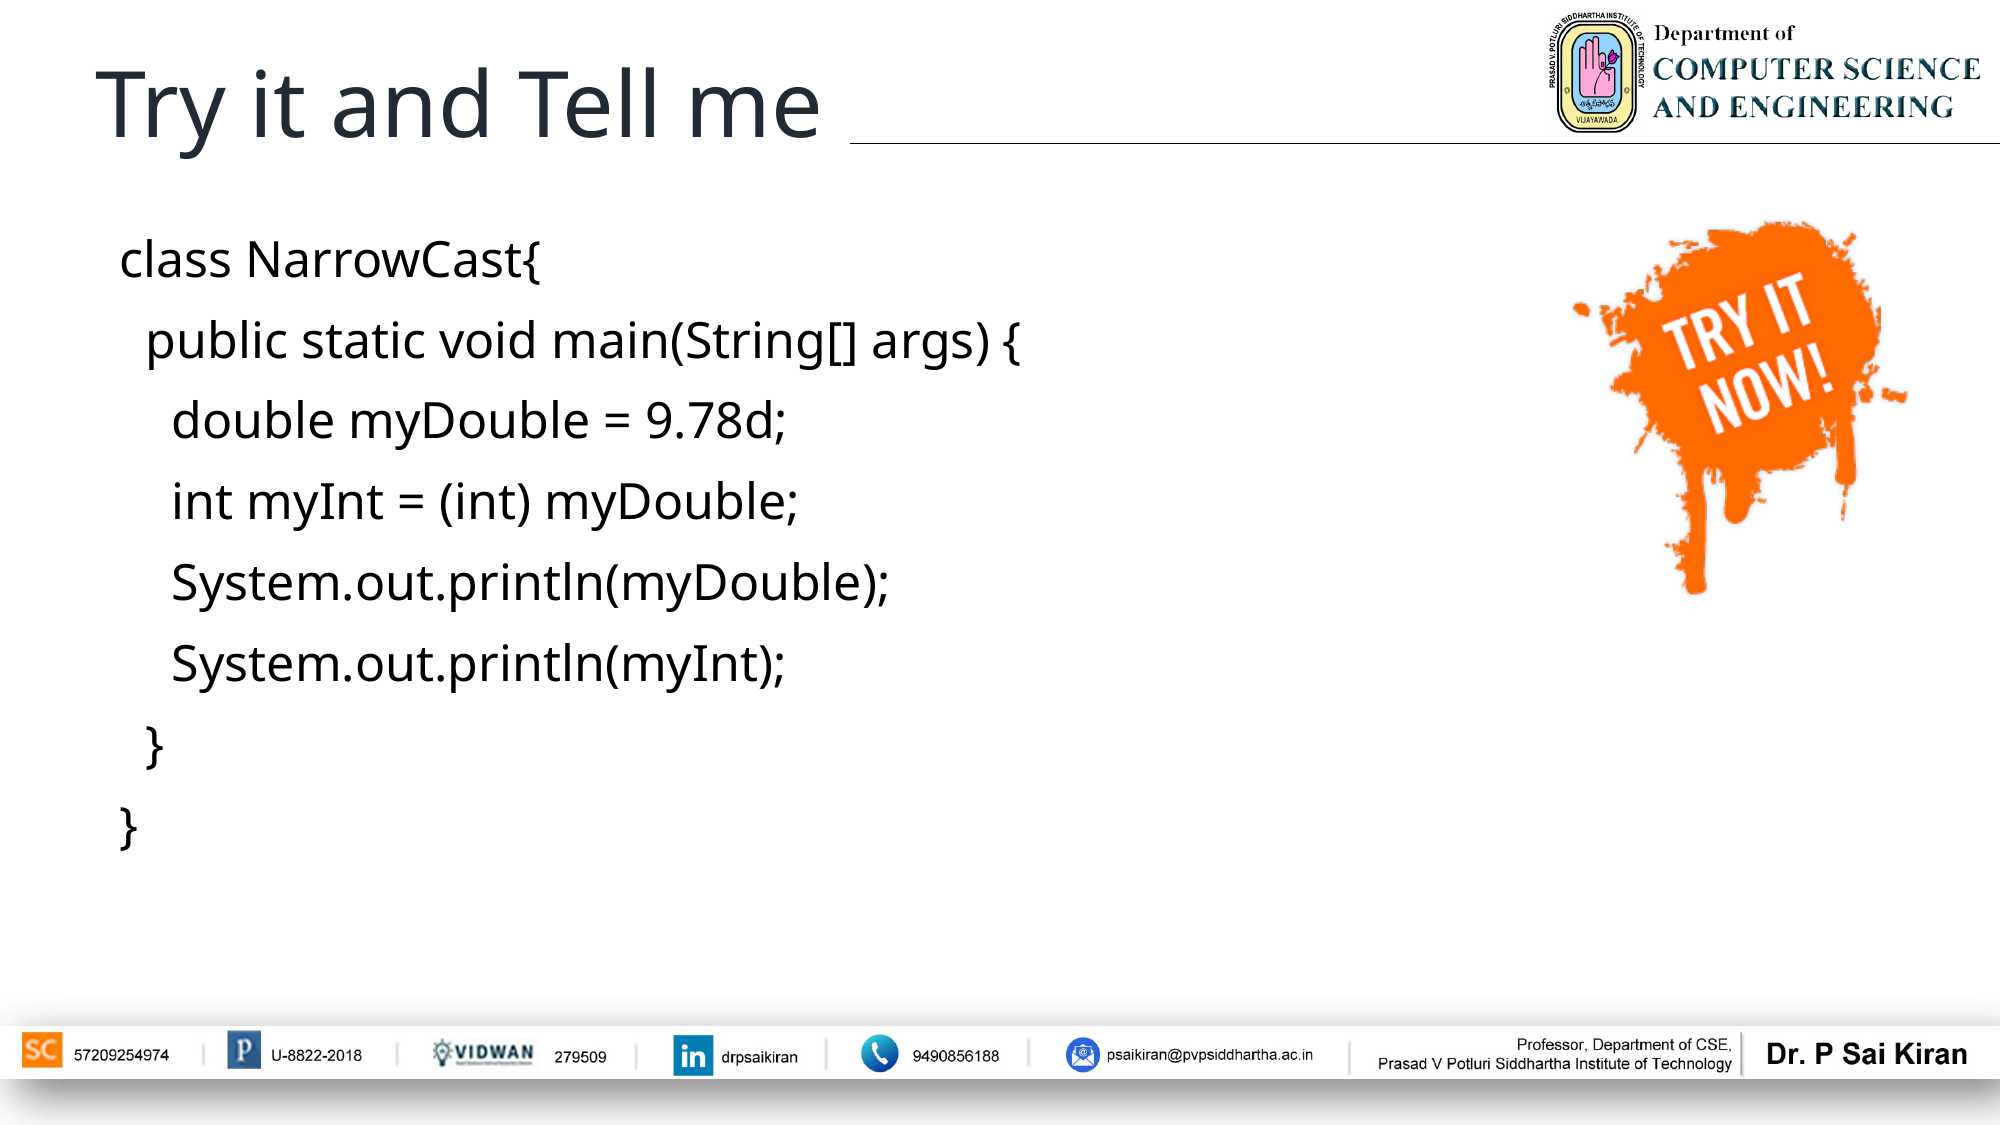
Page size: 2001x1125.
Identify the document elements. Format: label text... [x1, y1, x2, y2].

picture [1542, 202, 1950, 607]
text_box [1548, 11, 1981, 133]
picture [0, 1026, 2000, 1079]
text_box Try it and Tell me [80, 38, 839, 164]
text_box class NarrowCast{ public static void main(String[] args) { double myDouble = 9.78d; int myInt = (int) myDouble; System.out.println(myDouble); System.out.println(myInt); } } [105, 215, 1766, 861]
